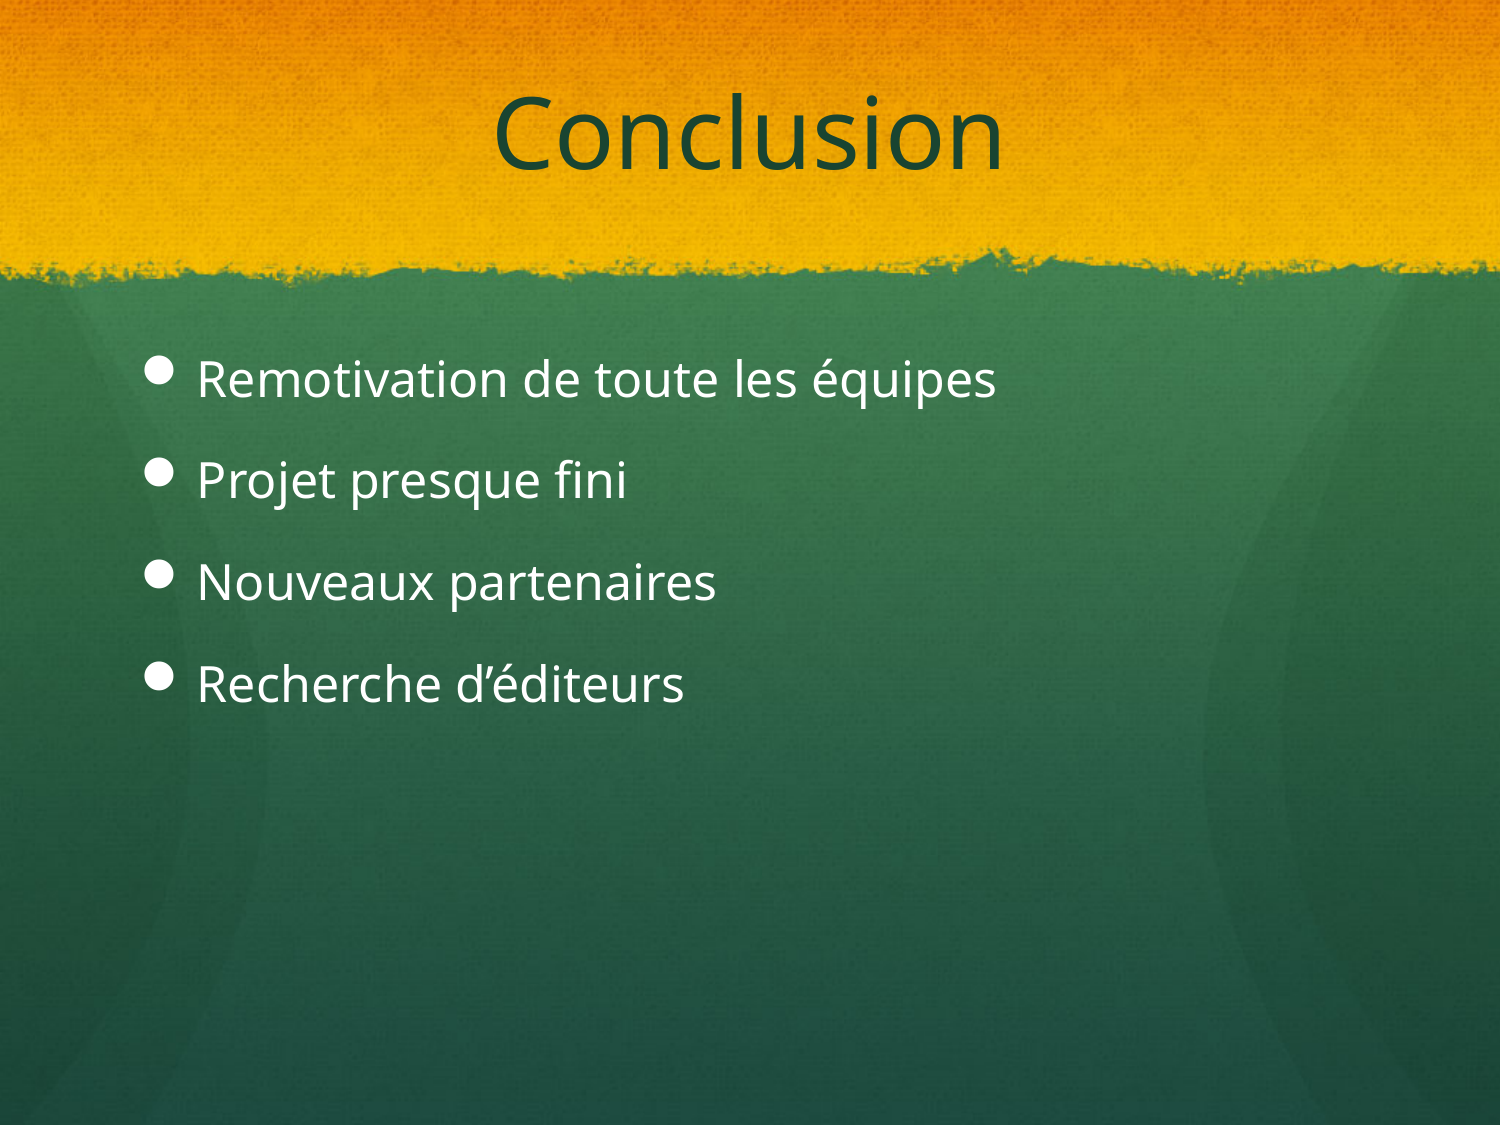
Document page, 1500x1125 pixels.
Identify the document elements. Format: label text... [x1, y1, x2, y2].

list Remotivation de toute les équipes Projet presque fini Nouveaux partenaires Recherche d’éditeurs [125, 339, 1375, 1026]
title Conclusion [125, 13, 1375, 246]
picture [0, 0, 1500, 1125]
